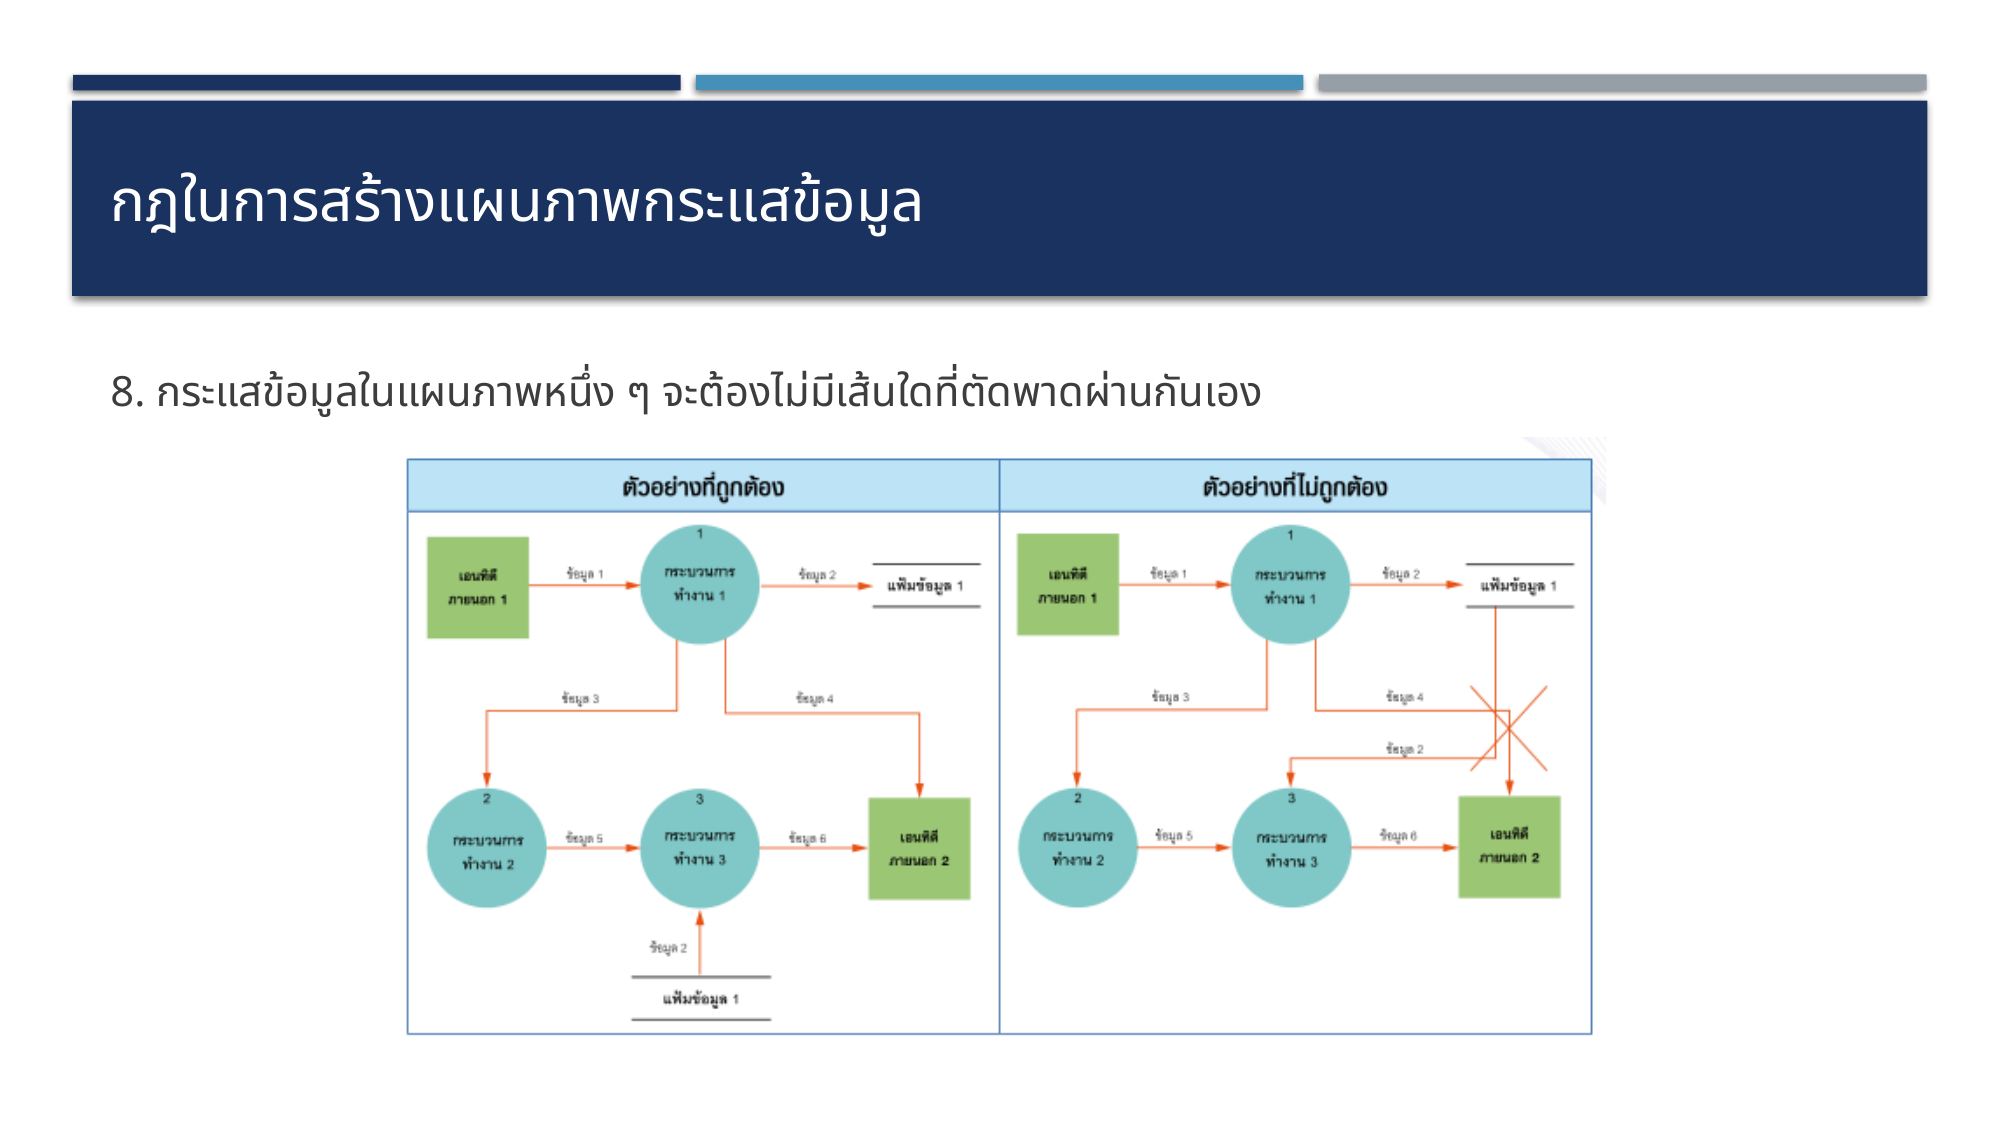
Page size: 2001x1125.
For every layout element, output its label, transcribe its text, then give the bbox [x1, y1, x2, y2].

picture [393, 436, 1607, 1054]
title กฎในการสร้างแผนภาพกระแสข้อมูล [95, 115, 1905, 282]
list 8. กระแสข้อมูลในแผนภาพหนึ่ง ๆ จะต้องไม่มีเส้นใดที่ตัดพาดผ่านกันเอง [95, 357, 1905, 962]
